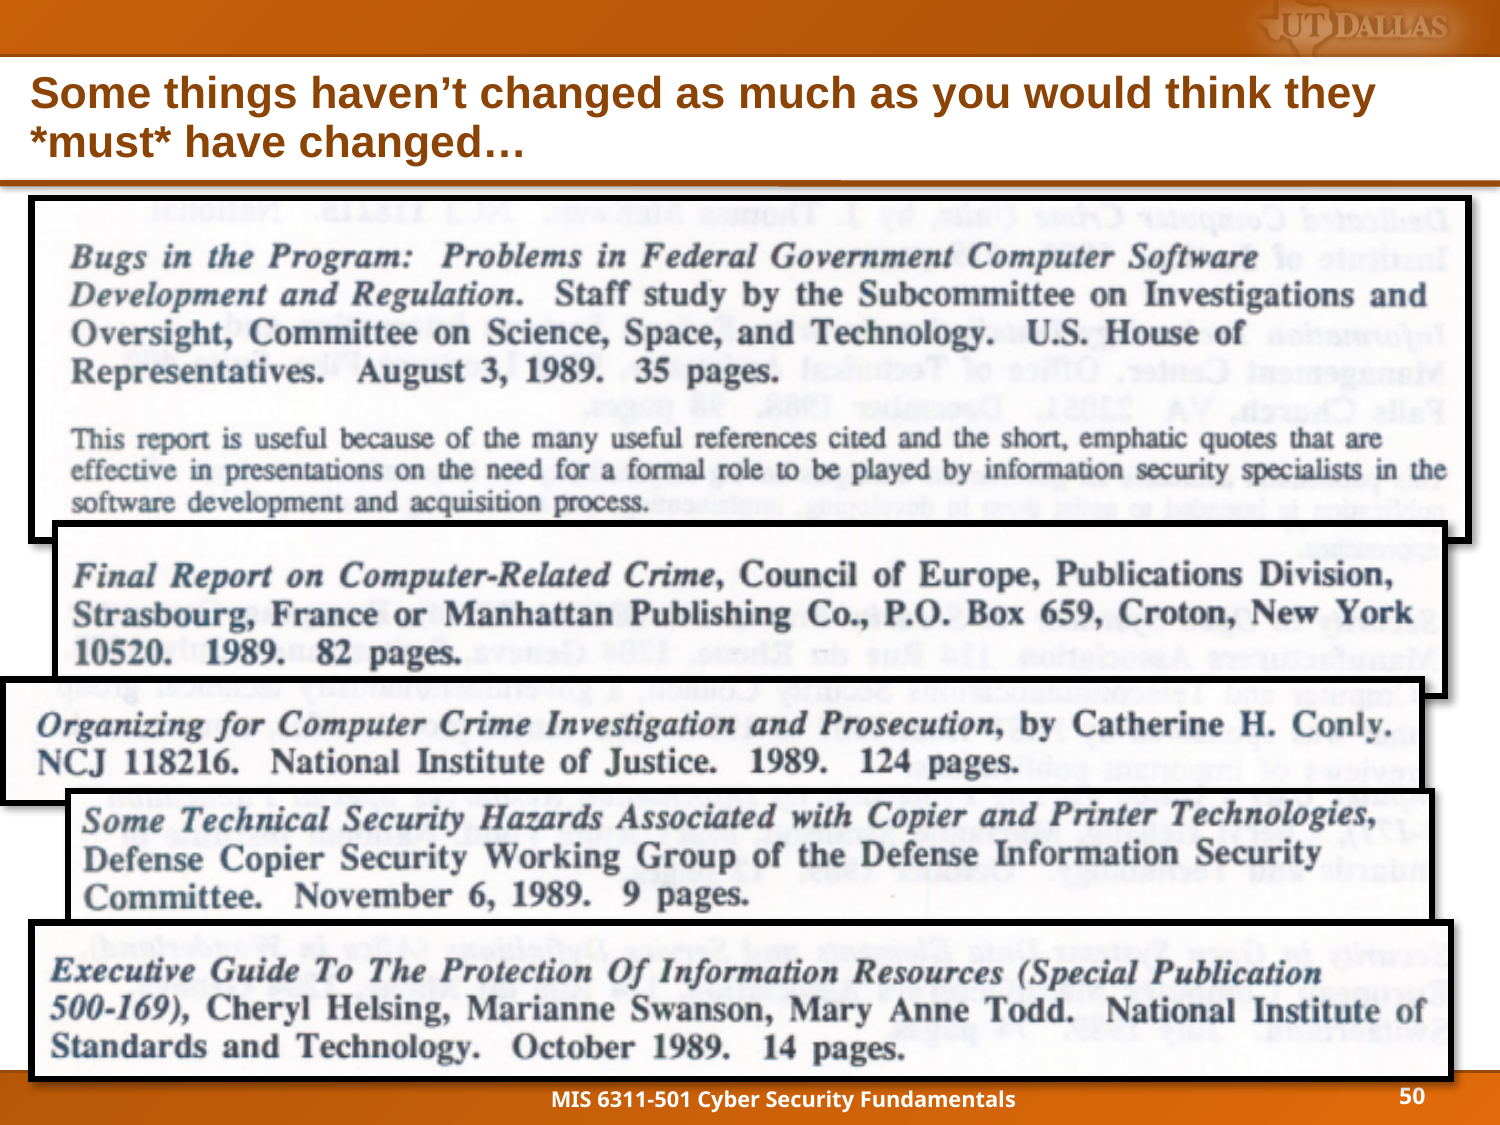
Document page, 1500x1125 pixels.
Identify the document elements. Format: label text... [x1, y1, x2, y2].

picture [1218, 0, 1500, 62]
title Some things haven’t changed as much as you would think they *must* have changed… [0, 62, 1500, 176]
picture [5, 200, 1466, 1077]
slide_number 50 [1350, 1076, 1475, 1120]
